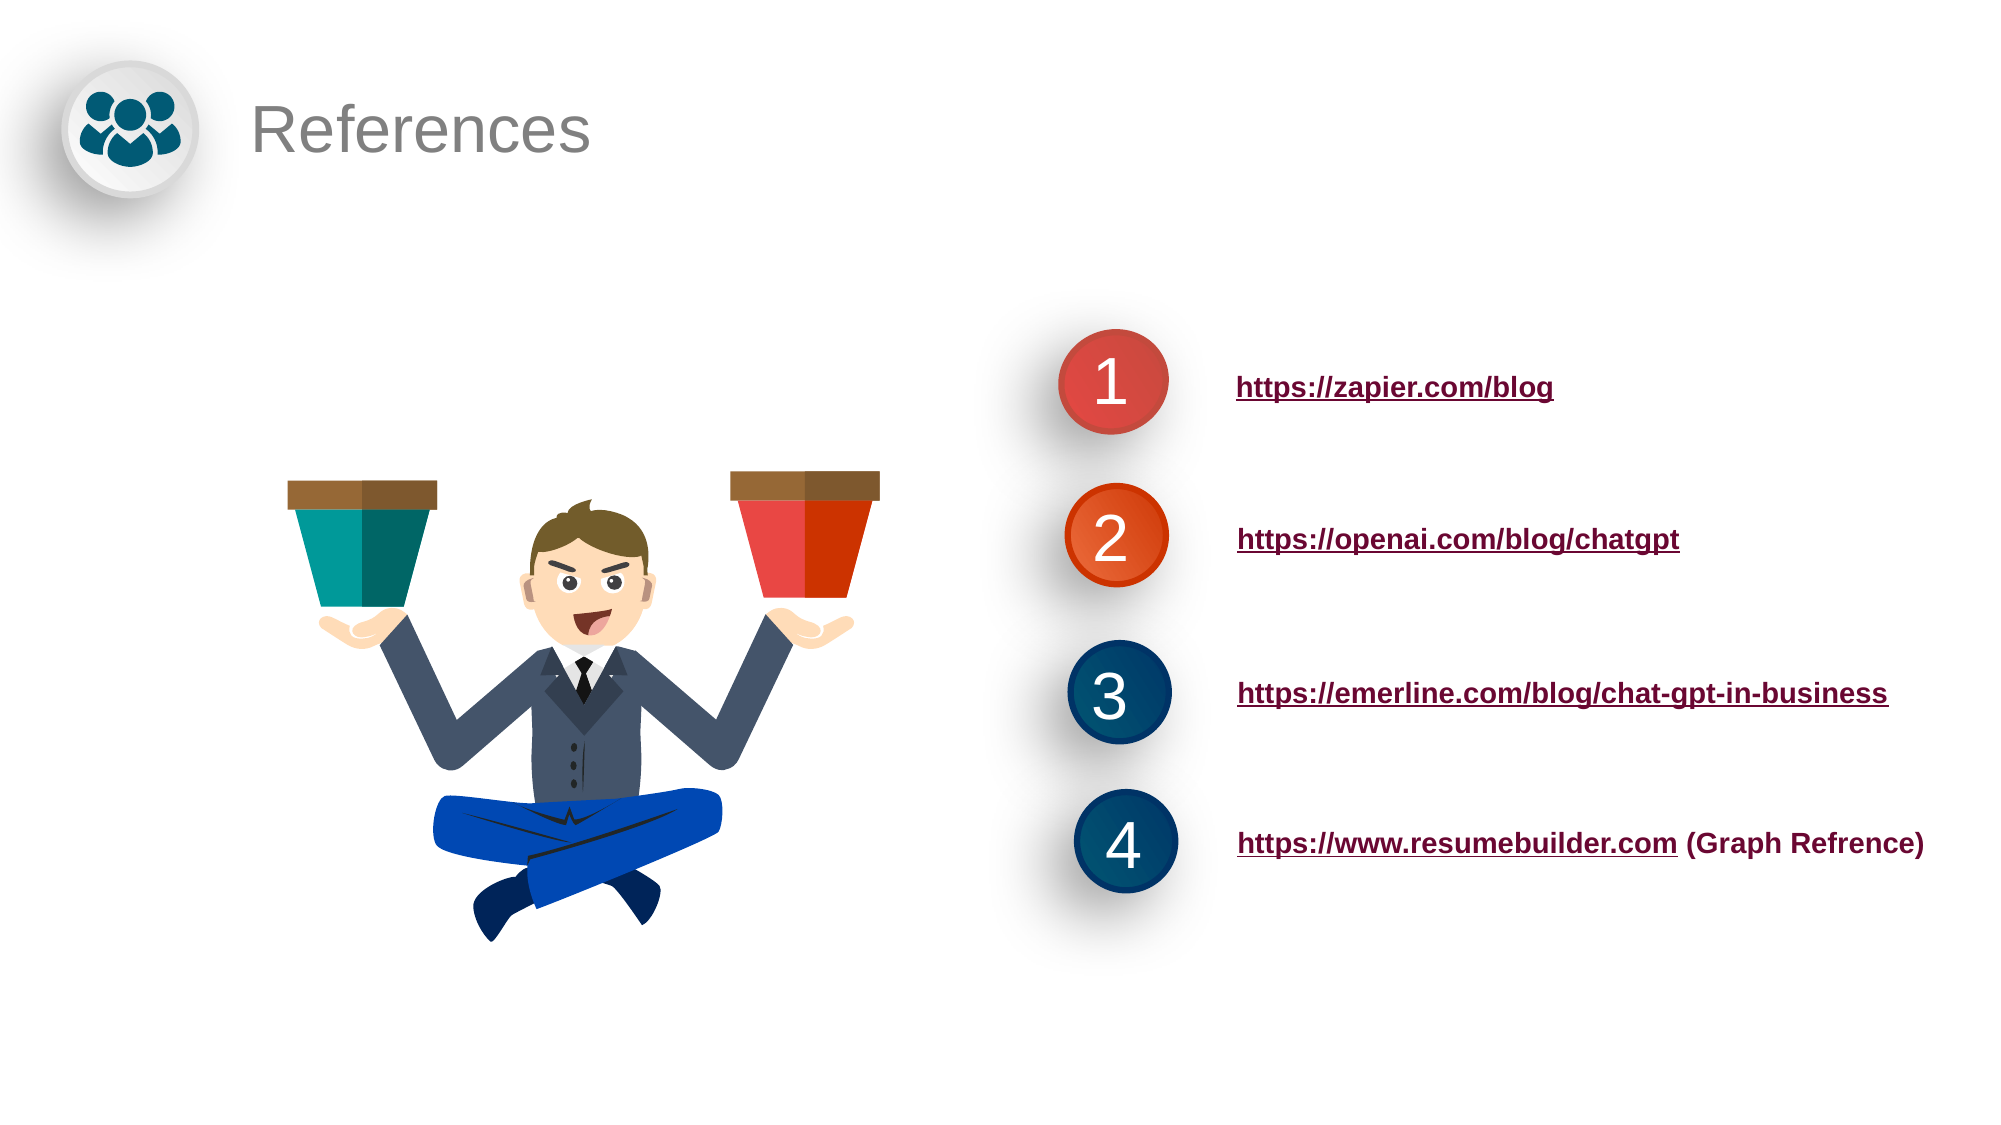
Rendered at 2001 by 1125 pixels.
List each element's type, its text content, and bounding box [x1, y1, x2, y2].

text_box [730, 471, 880, 598]
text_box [1060, 330, 1167, 431]
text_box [1077, 792, 1176, 891]
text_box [287, 480, 438, 607]
text_box https://zapier.com/blog [1212, 350, 1820, 447]
text_box https://emerline.com/blog/chat-gpt-in-business [1222, 656, 1976, 741]
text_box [1067, 485, 1166, 585]
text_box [1070, 643, 1169, 742]
text_box References [236, 78, 907, 174]
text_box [64, 63, 196, 195]
text_box https://www.resumebuilder.com (Graph Refrence) [1222, 806, 1976, 892]
text_box https://openai.com/blog/chatgpt [1222, 502, 1758, 649]
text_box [314, 502, 859, 944]
